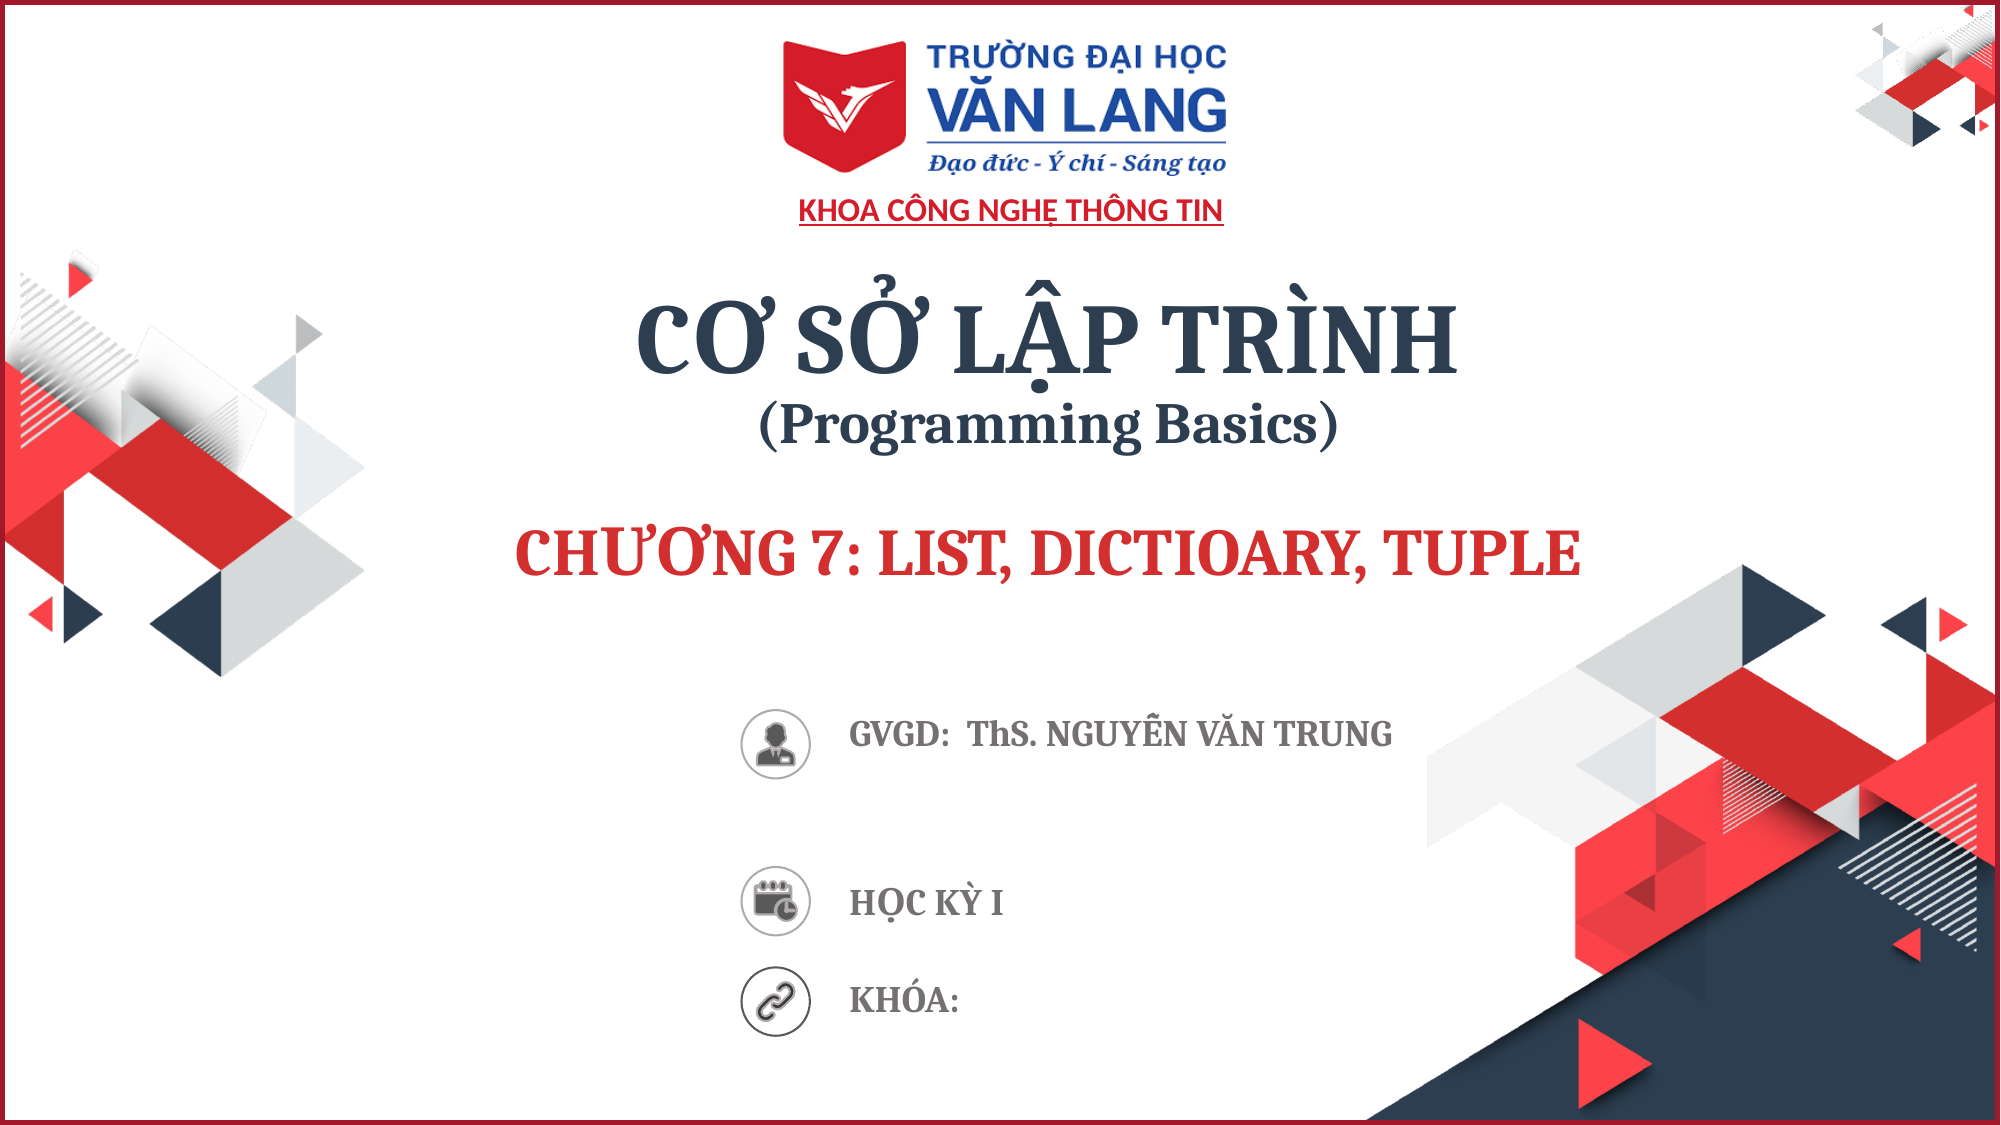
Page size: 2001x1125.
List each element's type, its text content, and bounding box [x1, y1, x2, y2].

text_box [740, 966, 811, 1037]
picture [1855, 5, 1995, 147]
picture [5, 250, 364, 676]
text_box HỌC KỲ I [834, 871, 1442, 931]
picture [1305, 564, 1995, 1120]
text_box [741, 866, 810, 936]
text_box KHÓA: [834, 967, 1442, 1028]
text_box [755, 981, 796, 1023]
text_box CHƯƠNG 7: LIST, DICTIOARY, TUPLE [328, 501, 1769, 597]
text_box CƠ SỞ LẬP TRÌNH [621, 266, 1476, 378]
picture [780, 38, 1226, 176]
text_box GVGD: ThS. NGUYỄN VĂN TRUNG [834, 701, 1442, 762]
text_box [741, 710, 810, 779]
text_box (Programming Basics) [328, 378, 1769, 463]
